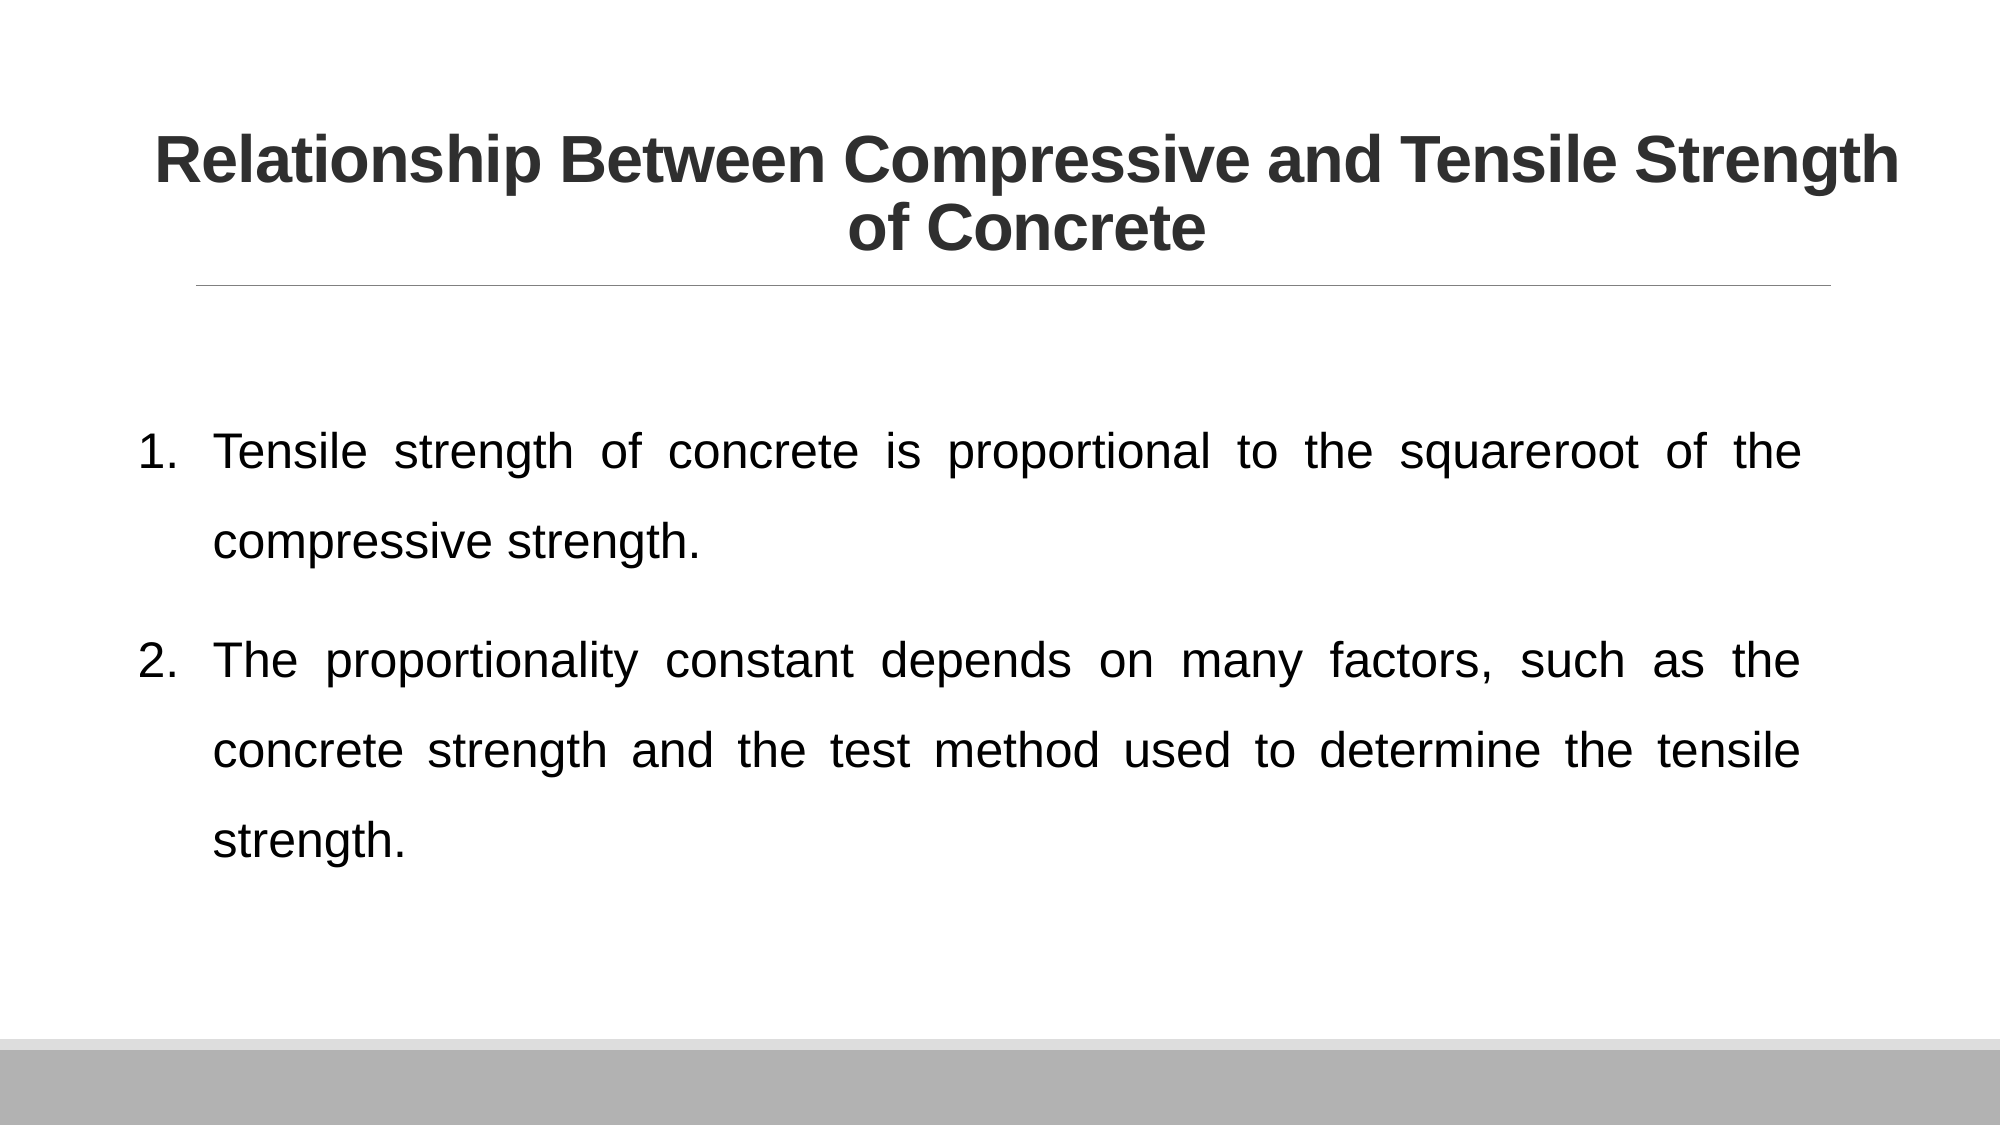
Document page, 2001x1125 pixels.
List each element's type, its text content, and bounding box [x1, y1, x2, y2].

text_box Tensile strength of concrete is proportional to the squareroot of the compressive strength. The proportionality constant depends on many factors, such as the concrete strength and the test method used to determine the tensile strength. [137, 386, 1804, 868]
title Relationship Between Compressive and Tensile Strength of Concrete [137, 88, 1918, 272]
